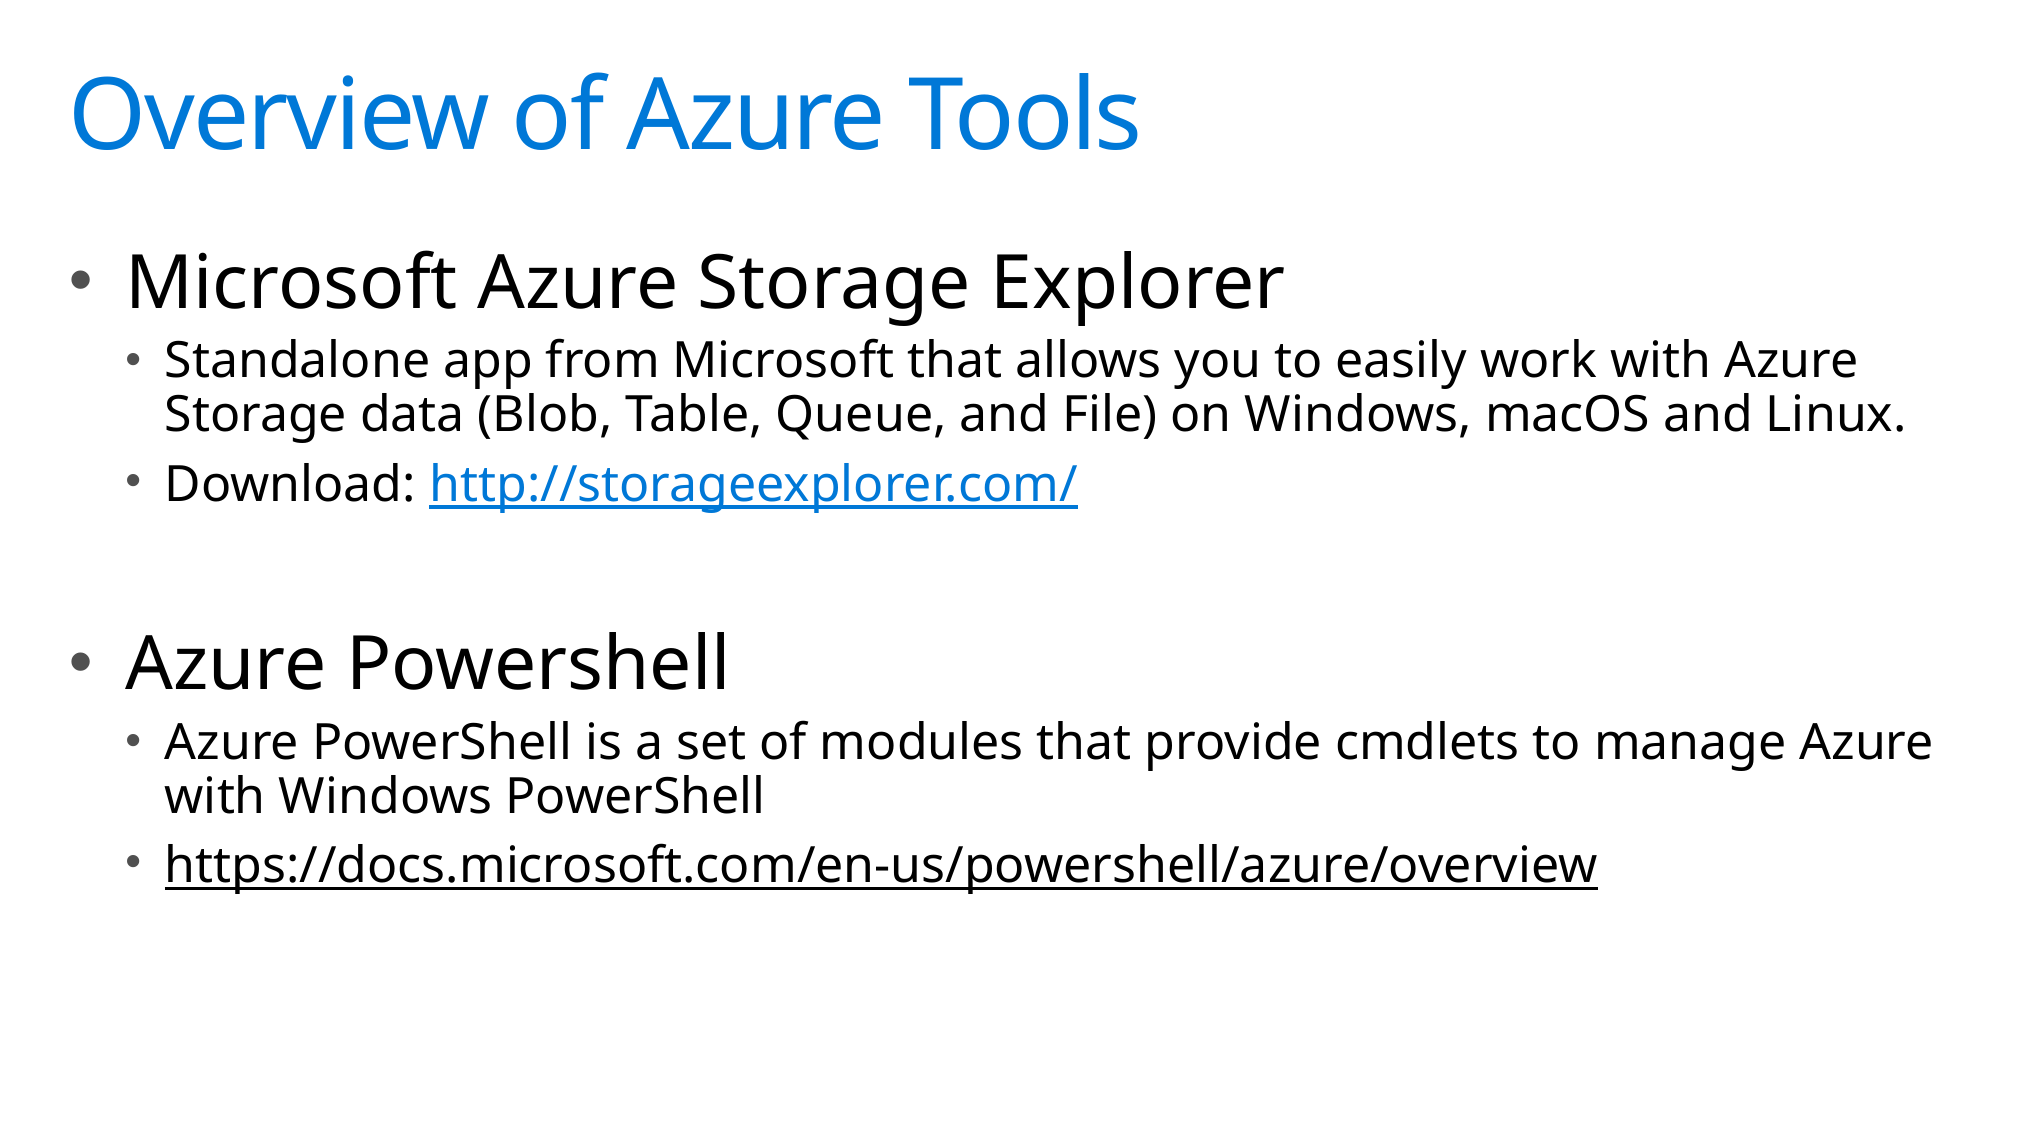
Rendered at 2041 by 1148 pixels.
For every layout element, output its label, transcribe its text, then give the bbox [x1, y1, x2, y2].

title Overview of Azure Tools [45, 48, 1996, 199]
list Microsoft Azure Storage Explorer Standalone app from Microsoft that allows you to easily work with Azure Storage data (Blob, Table, Queue, and File) on Windows, macOS and Linux. Download: http://storageexplorer.com/ Azure Powershell Azure PowerShell is a set of modules that provide cmdlets to manage Azure with Windows PowerShell https://docs.microsoft.com/en-us/powershell/azure/overview [45, 228, 1996, 1071]
